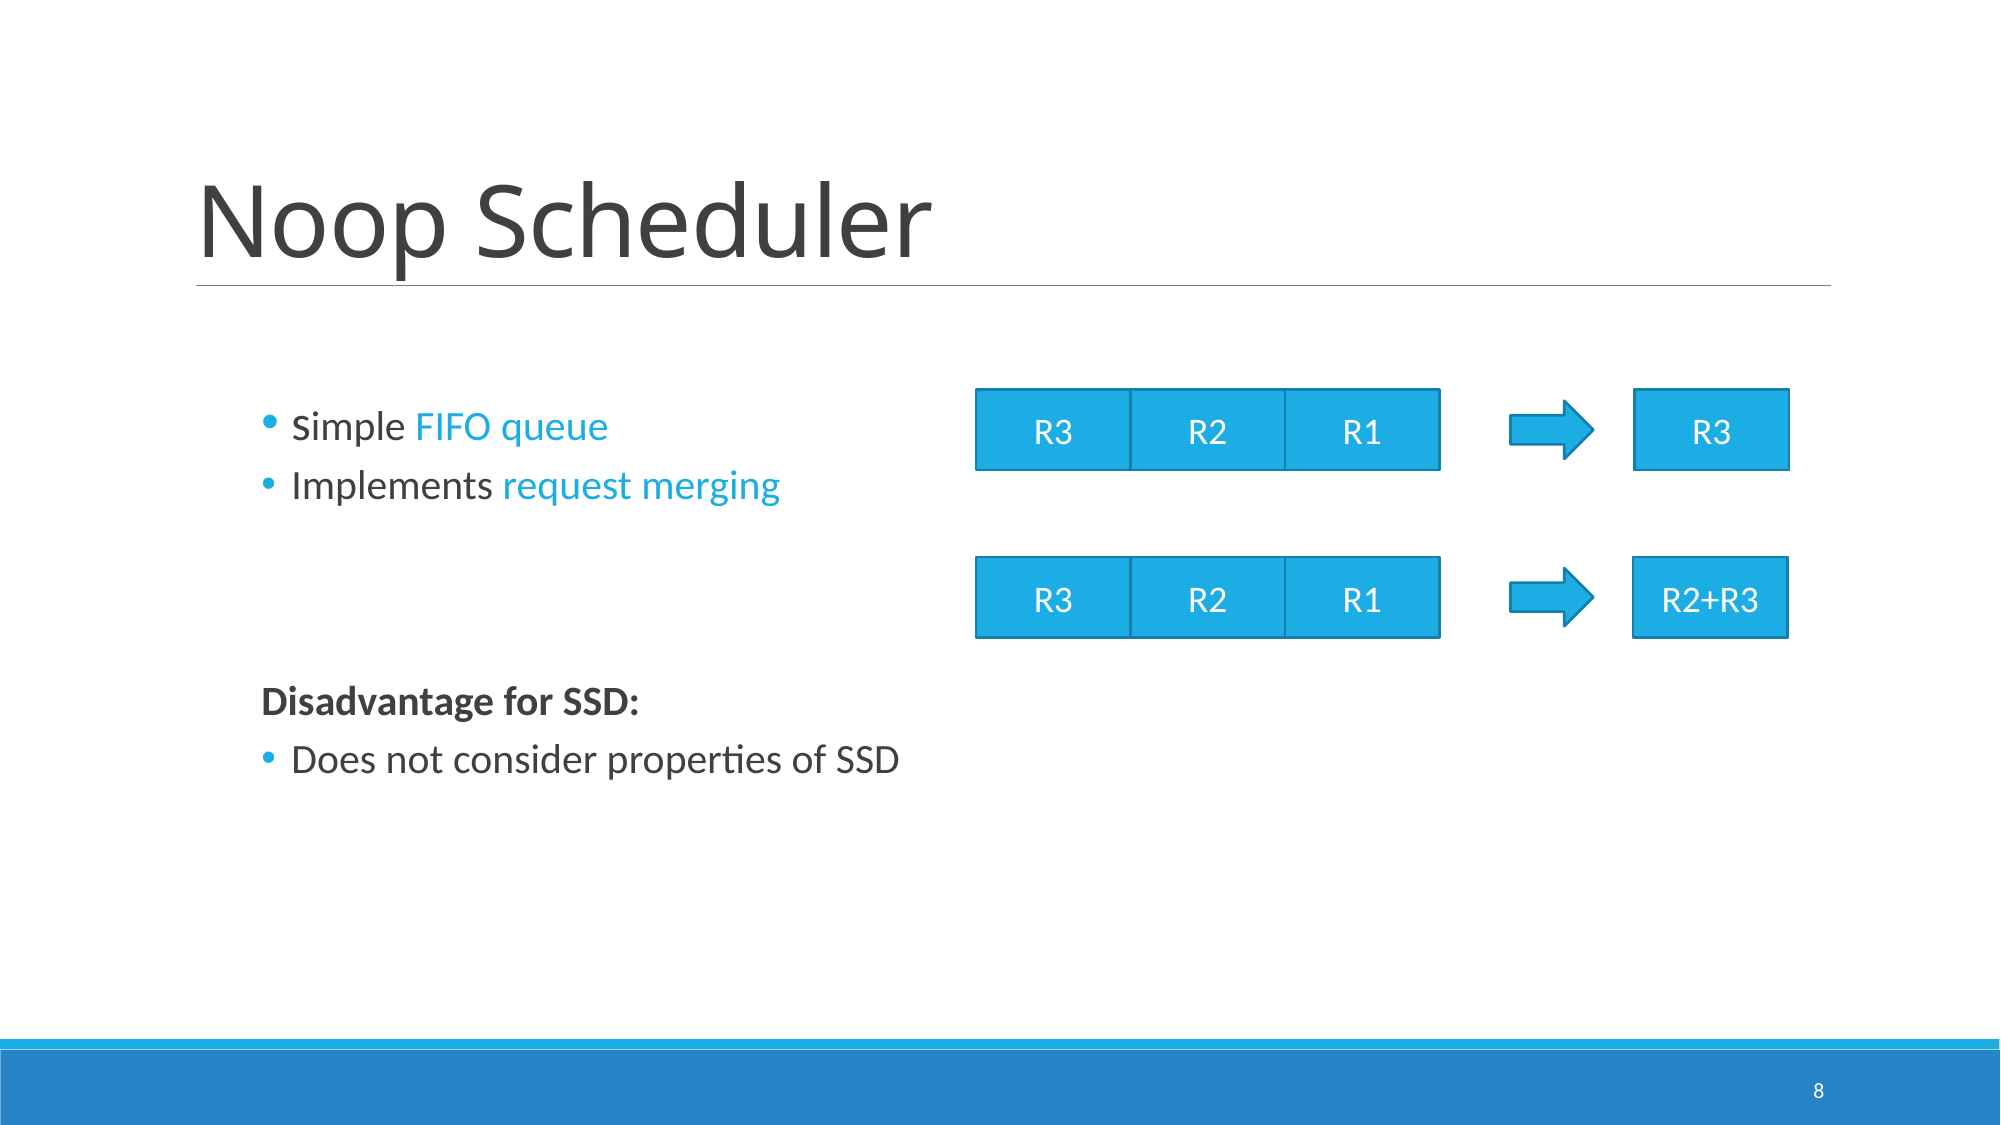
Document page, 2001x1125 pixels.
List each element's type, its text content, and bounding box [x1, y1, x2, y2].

text_box R3 [975, 388, 1132, 471]
title Noop Scheduler [180, 47, 1830, 285]
text_box R2+R3 [1632, 556, 1789, 639]
slide_number 8 [1624, 1059, 1840, 1120]
text_box R2 [1132, 388, 1286, 471]
text_box [1509, 399, 1595, 461]
text_box R1 [1286, 388, 1441, 471]
text_box R1 [1286, 556, 1441, 639]
text_box R3 [1633, 388, 1790, 471]
text_box R3 [975, 556, 1132, 639]
text_box [1509, 566, 1595, 628]
text_box R2 [1132, 556, 1286, 639]
list simple FIFO queue Implements request merging Disadvantage for SSD: Does not consider properties of SSD [228, 389, 1879, 1050]
